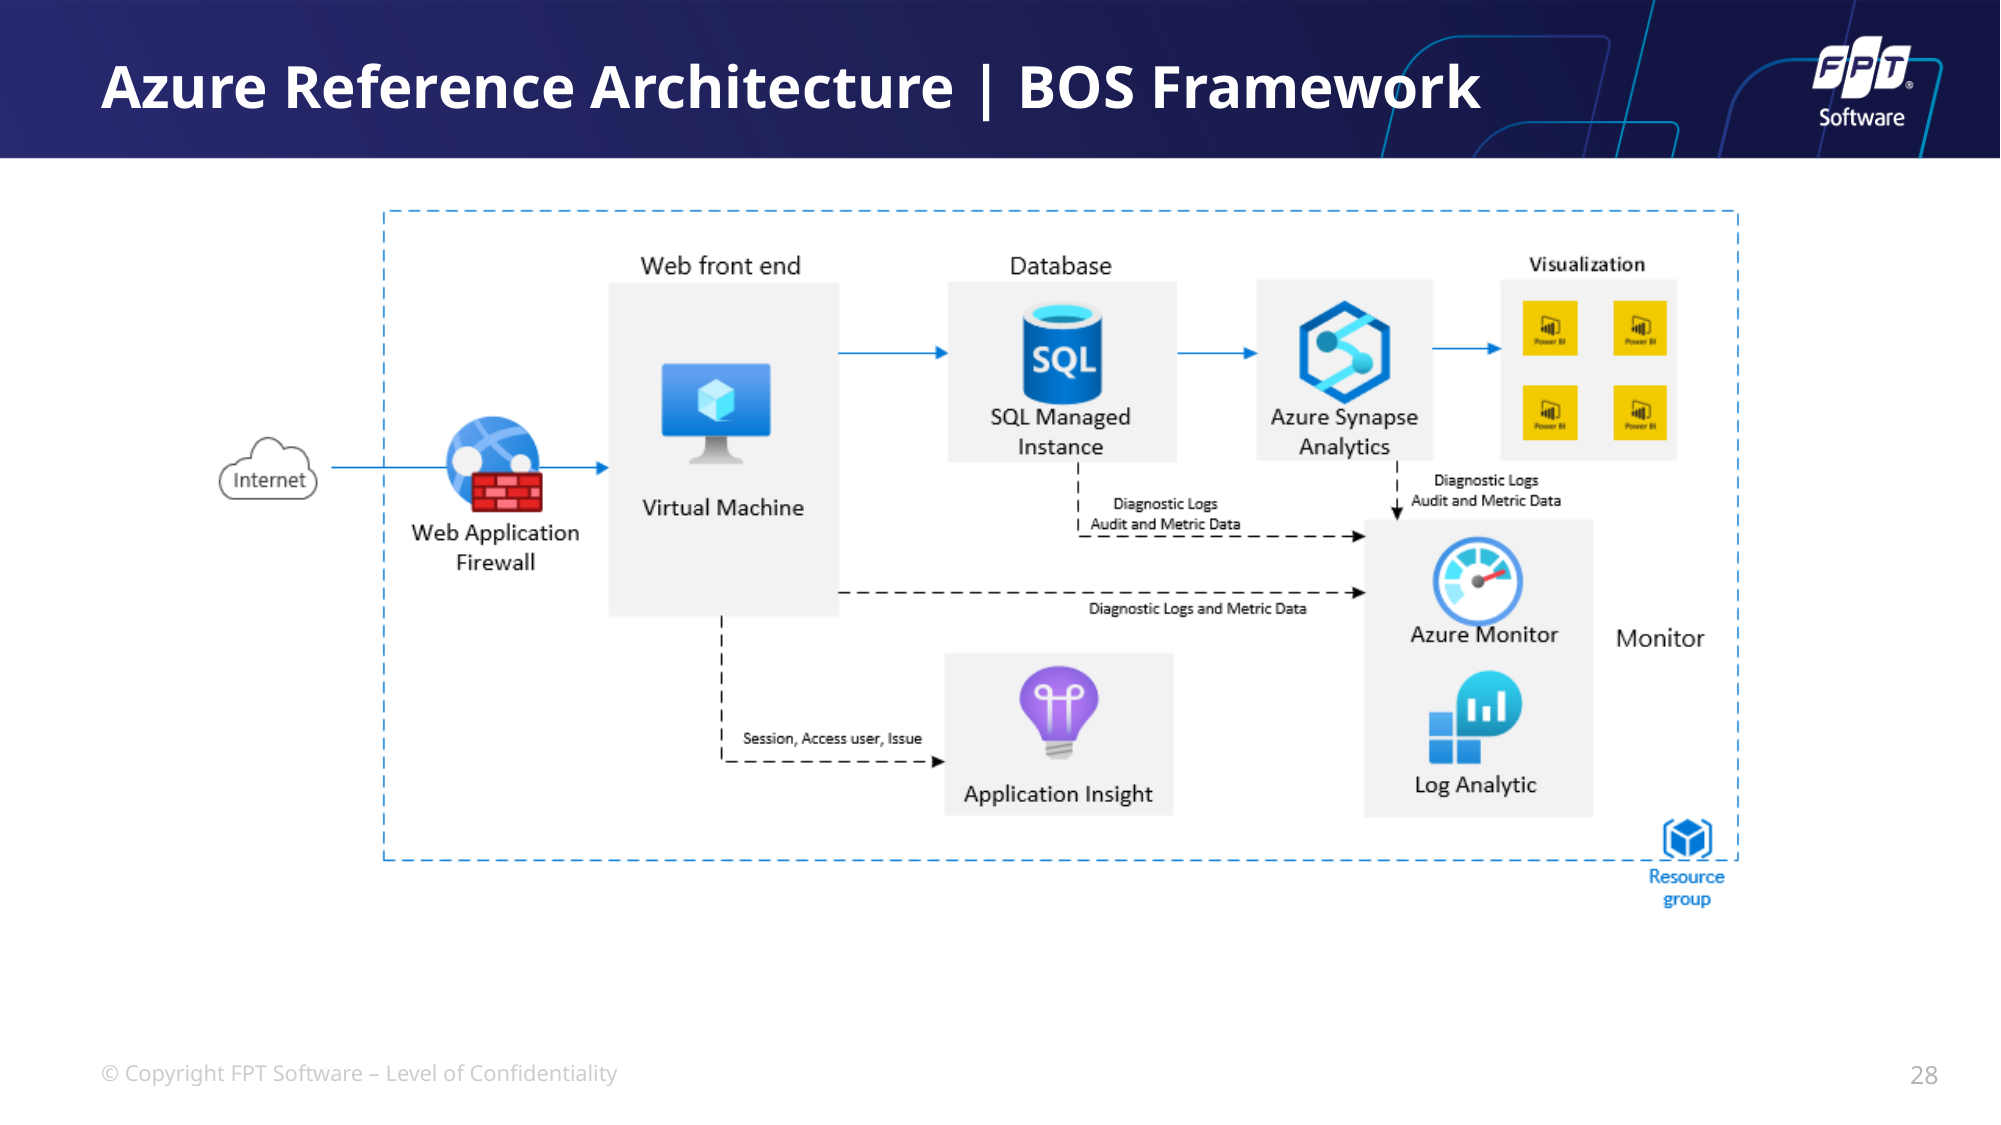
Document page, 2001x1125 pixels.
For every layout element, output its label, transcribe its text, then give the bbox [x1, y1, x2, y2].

picture [0, 0, 1672, 159]
picture [202, 201, 1750, 924]
slide_number 28 [1855, 1052, 1954, 1094]
title Azure Reference Architecture | BOS Framework [86, 31, 1812, 148]
picture [1649, 0, 2000, 159]
